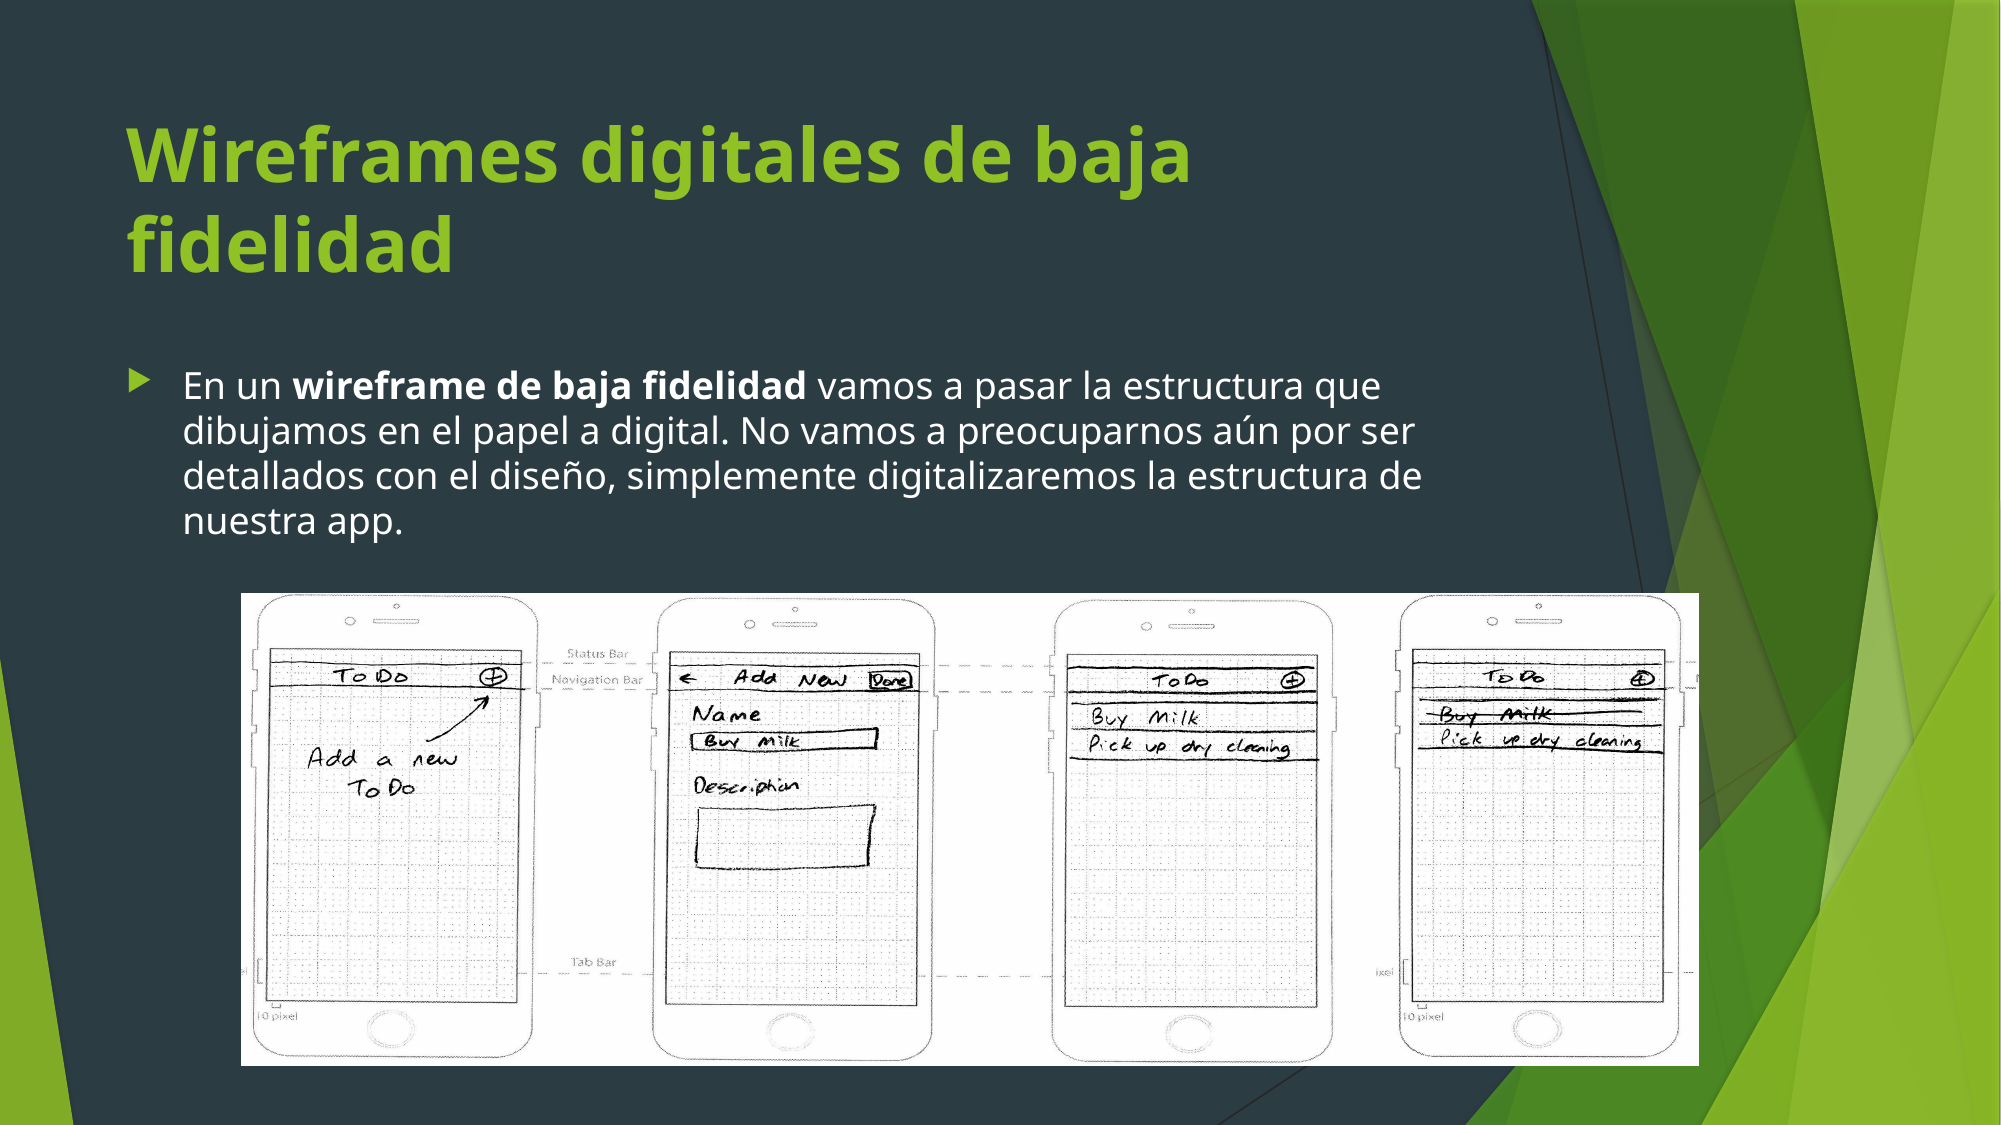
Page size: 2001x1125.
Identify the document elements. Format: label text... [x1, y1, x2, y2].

title Wireframes digitales de baja fidelidad [111, 99, 1522, 317]
picture [241, 593, 1700, 1066]
list En un wireframe de baja fidelidad vamos a pasar la estructura que dibujamos en el papel a digital. No vamos a preocuparnos aún por ser detallados con el diseño, simplemente digitalizaremos la estructura de nuestra app. [111, 354, 1522, 992]
